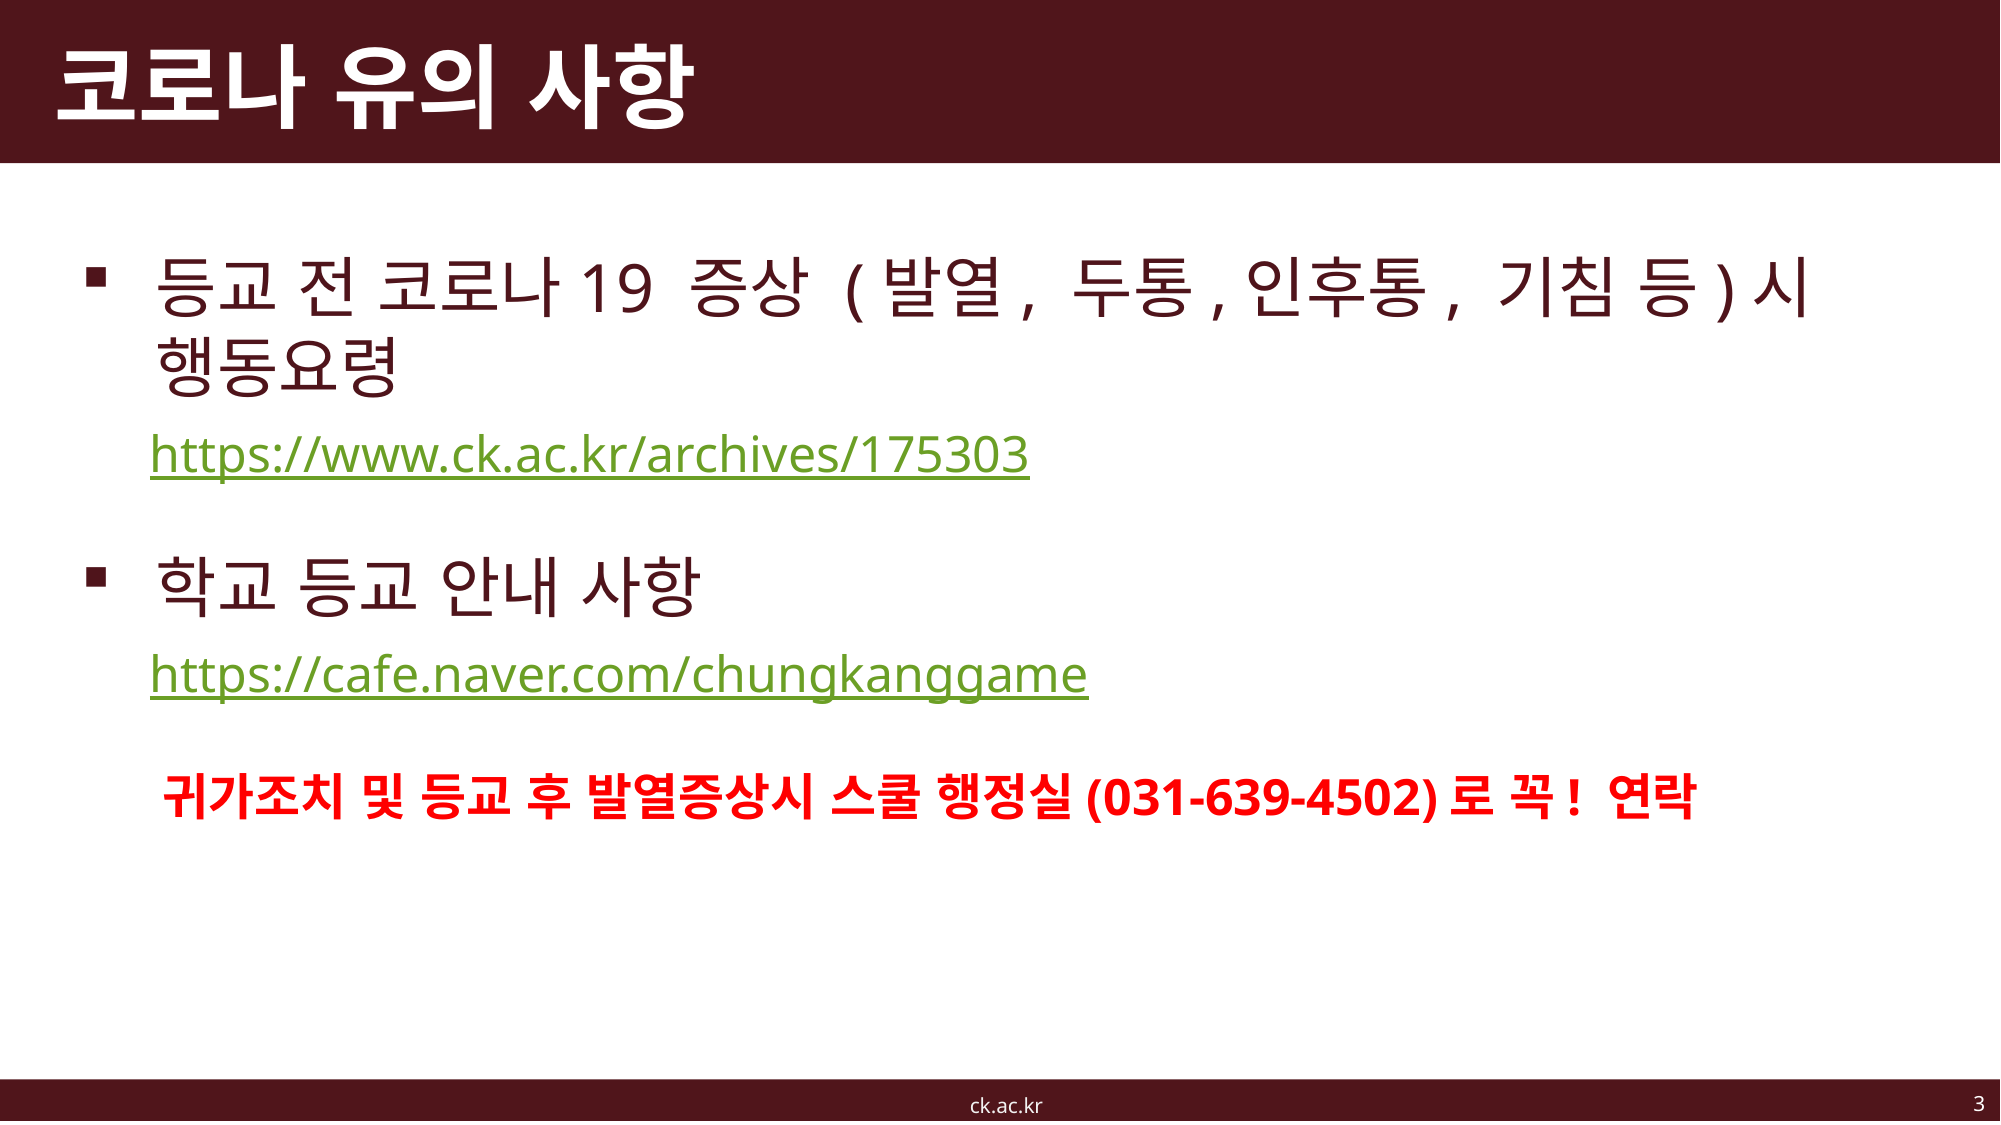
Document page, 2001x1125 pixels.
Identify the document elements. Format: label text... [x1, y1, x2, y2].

title 코로나 유의 사항 [39, 34, 1978, 149]
text_box 등교 전 코로나19 증상 (발열, 두통,인후통, 기침 등)시 행동요령 https://www.ck.ac.kr/archives/175303 학교 등교 안내 사항 https://cafe.naver.com/chungkanggame 귀가조치 및 등교 후 발열증상시 스쿨 행정실(031-639-4502)로 꼭! 연락 [66, 238, 2000, 833]
slide_number 3 [1911, 1083, 2000, 1125]
footer ck.ac.kr [949, 1084, 1064, 1125]
